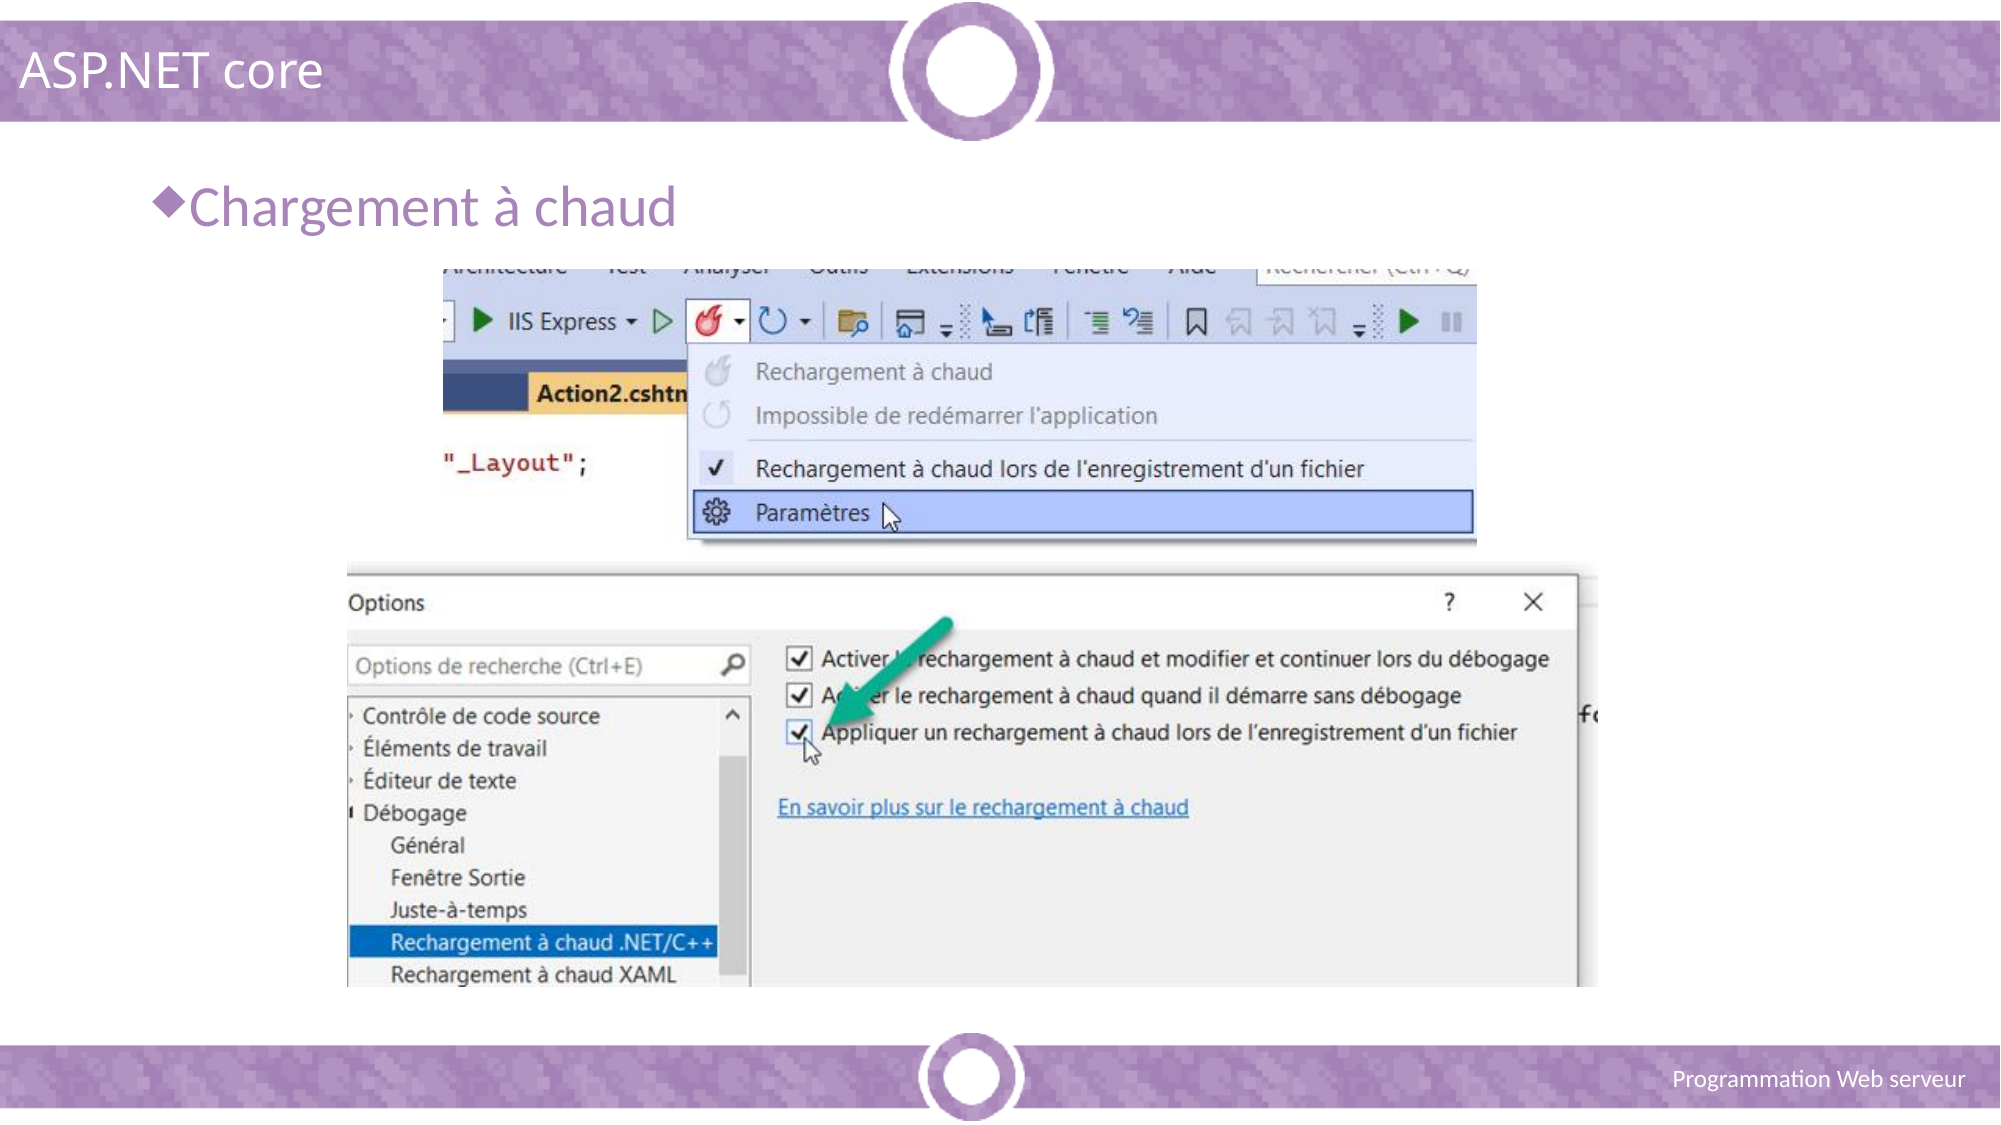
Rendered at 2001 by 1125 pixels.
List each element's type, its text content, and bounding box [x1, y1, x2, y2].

title ASP.NET core [4, 22, 884, 123]
picture [0, 2, 2000, 141]
picture [347, 269, 1598, 988]
list Chargement à chaud [137, 168, 1863, 1014]
picture [0, 1033, 2000, 1121]
